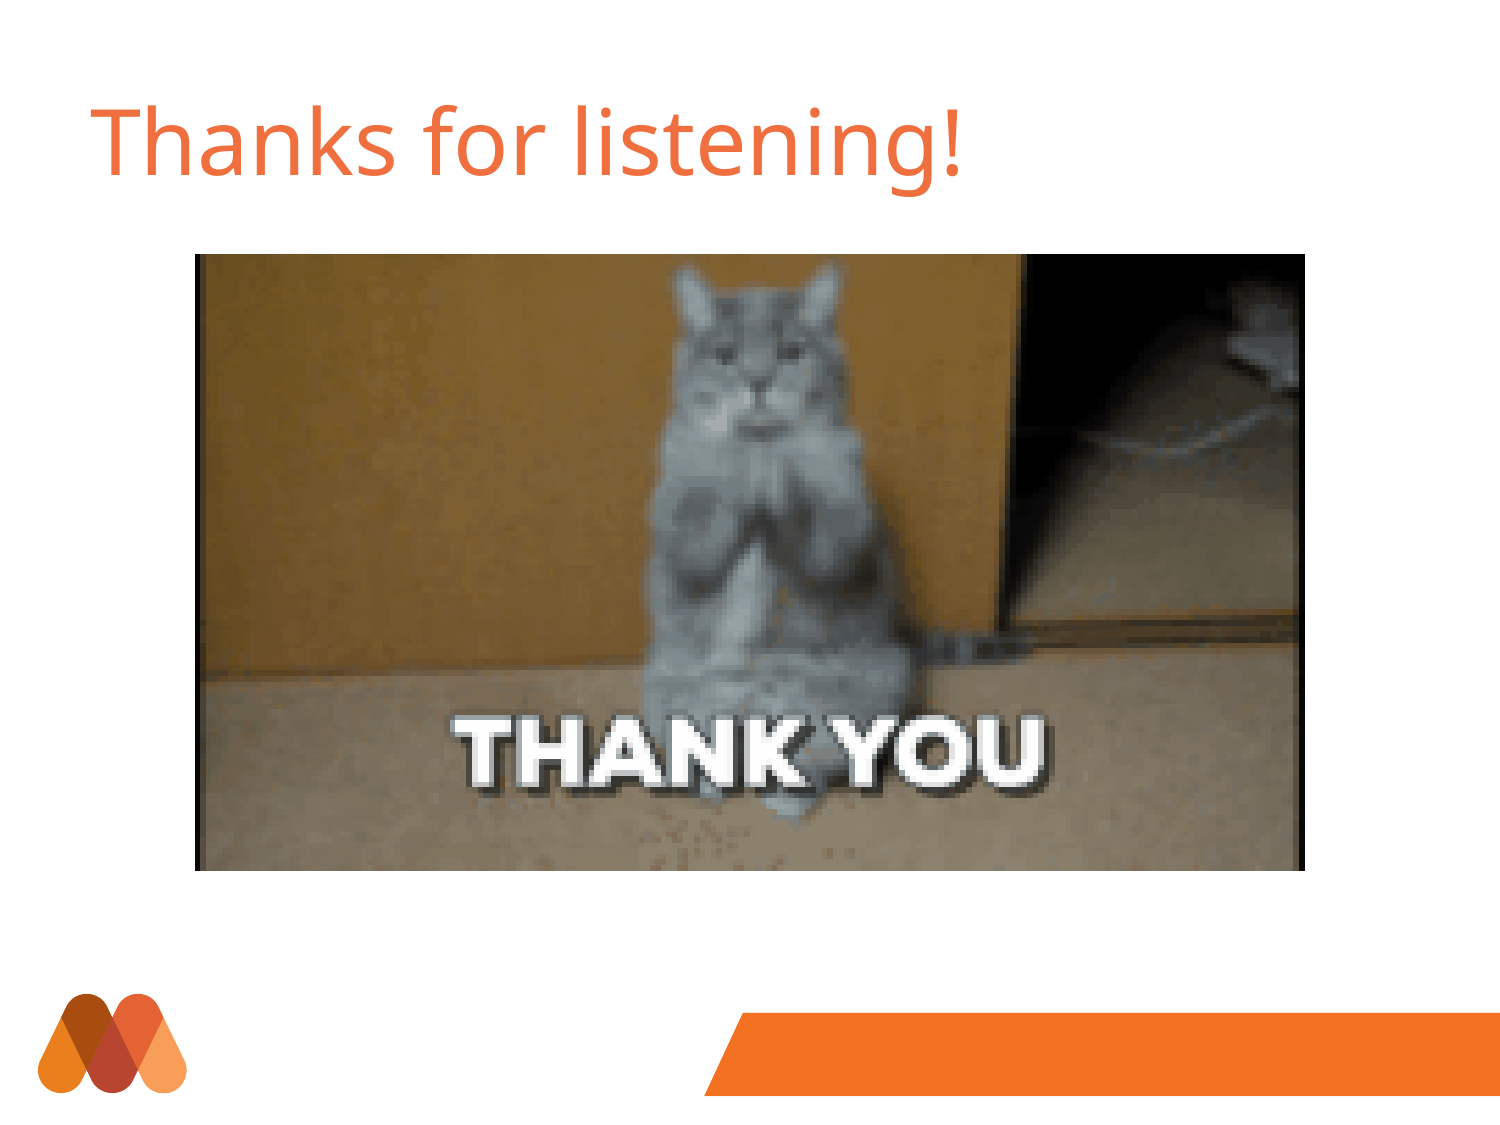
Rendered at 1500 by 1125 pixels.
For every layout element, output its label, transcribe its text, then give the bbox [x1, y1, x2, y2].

picture [0, 0, 1500, 1125]
title Thanks for listening! [75, 45, 1425, 233]
